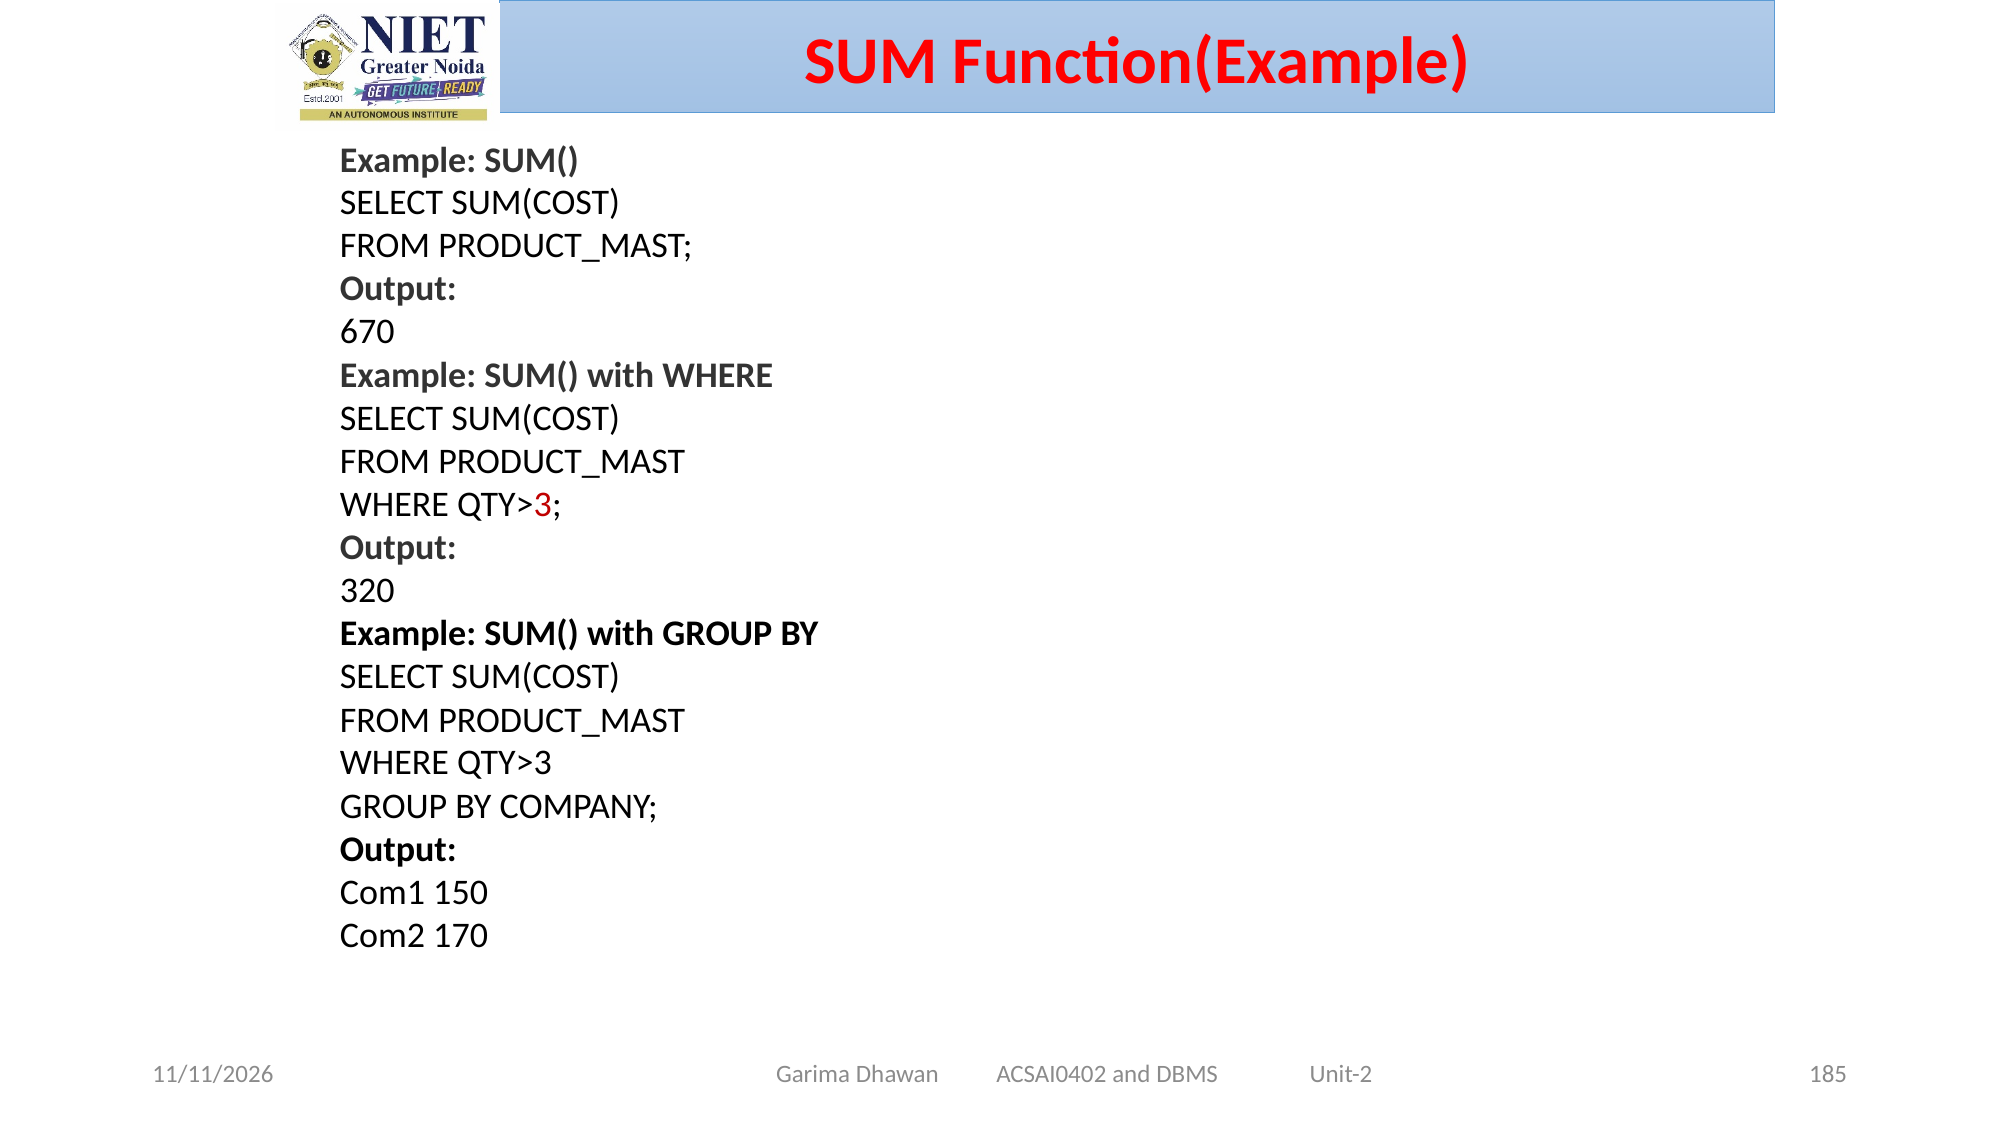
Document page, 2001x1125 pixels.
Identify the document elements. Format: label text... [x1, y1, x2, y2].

slide_number 185 [1412, 1042, 1863, 1103]
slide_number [137, 1042, 588, 1103]
footer Garima Dhawan ACSAI0402 and DBMS Unit-2 [662, 1042, 1412, 1103]
list Example: SUM() SELECT SUM(COST) FROM PRODUCT_MAST; Output: 670 Example: SUM() with WHERE SELECT SUM(COST) FROM PRODUCT_MAST WHERE QTY>3; Output: 320 Example: SUM() with GROUP BY SELECT SUM(COST) FROM PRODUCT_MAST WHERE QTY>3 GROUP BY COMPANY; Output: Com1 150 Com2 170 [324, 133, 1675, 1043]
picture [274, 3, 500, 131]
text_box SUM Function(Example) [499, 0, 1775, 113]
